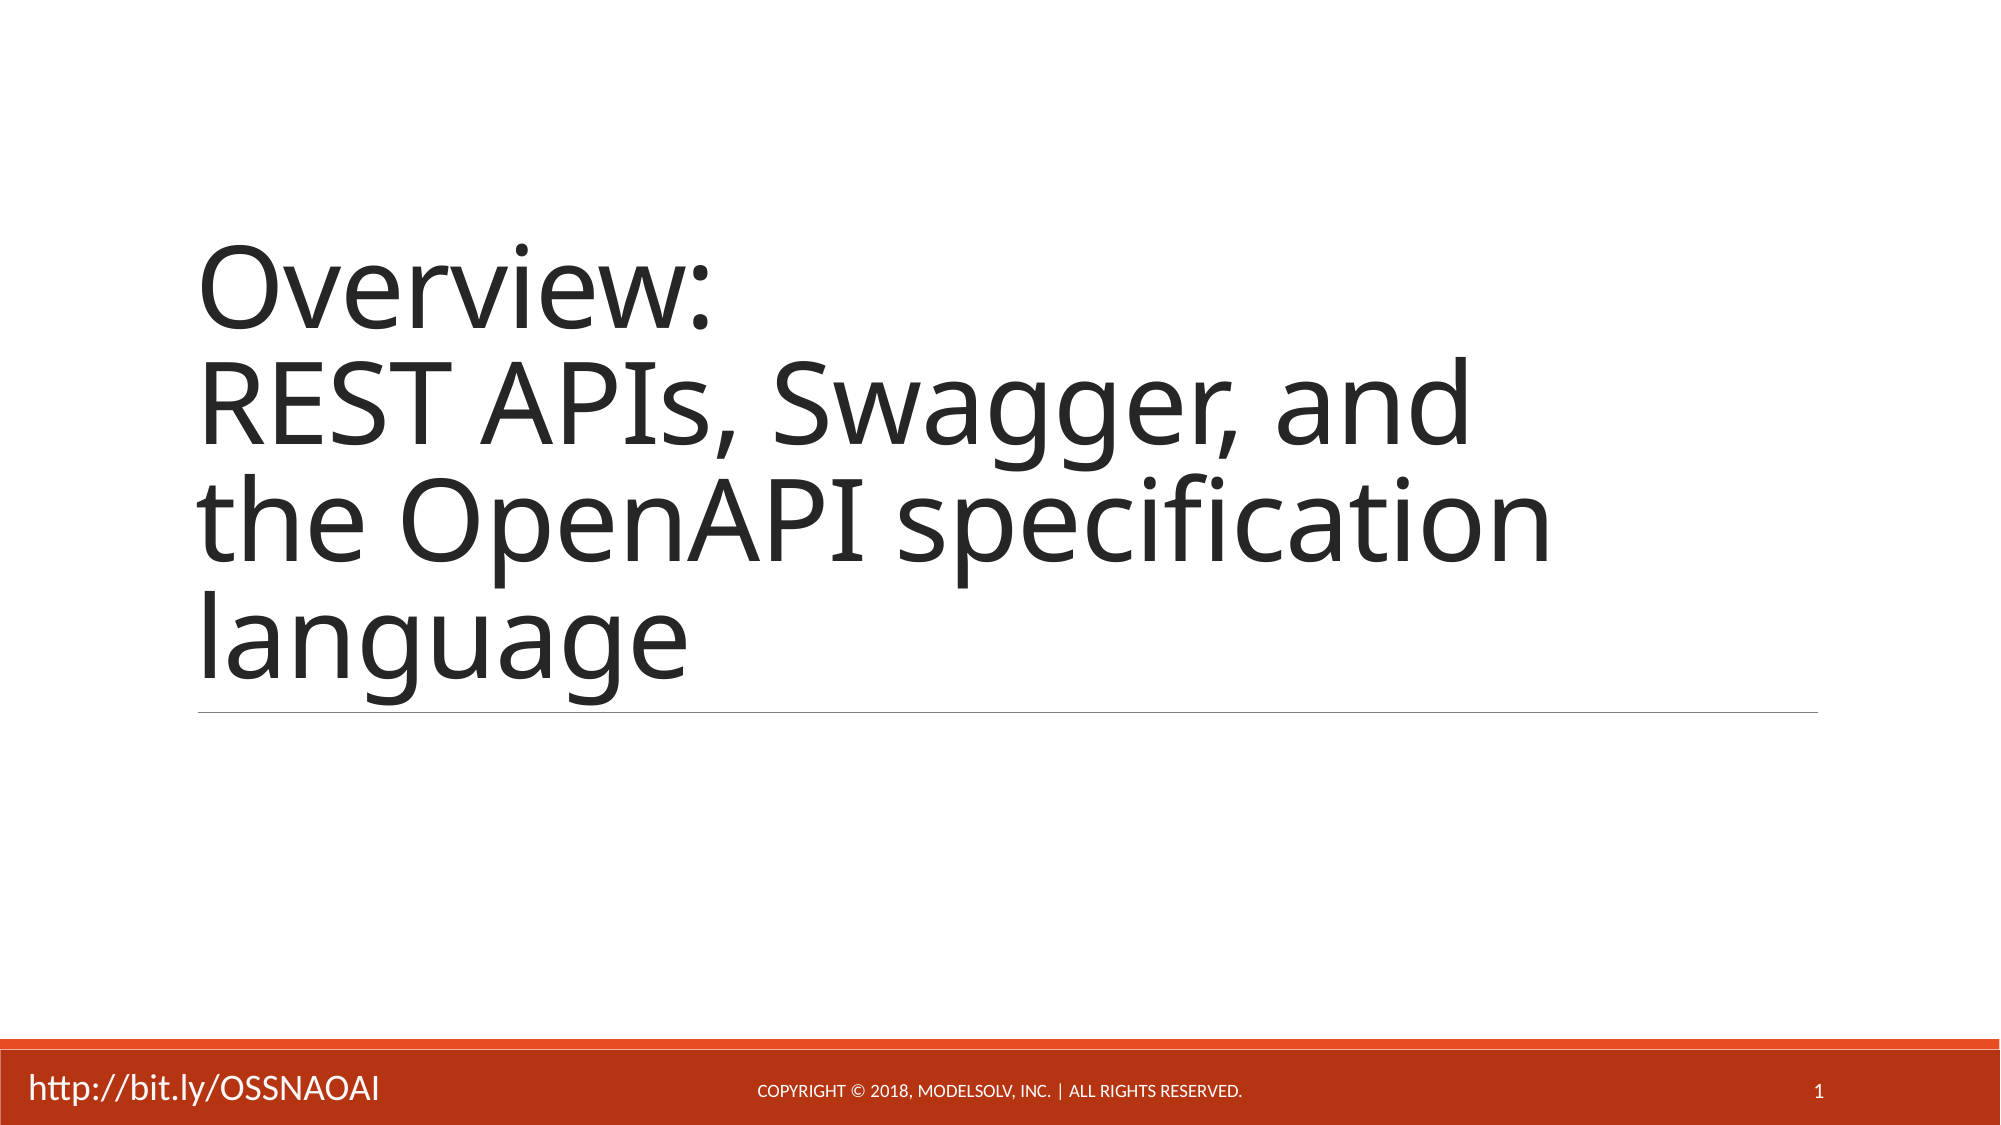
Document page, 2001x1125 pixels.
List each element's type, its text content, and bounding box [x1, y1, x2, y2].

title Overview: REST APIs, Swagger, and the OpenAPI specification language [180, 124, 1830, 710]
text_box http://bit.ly/OSSNAOAI [13, 1055, 396, 1116]
footer Copyright © 2018, ModelSolv, Inc. | All rights reserved. [604, 1059, 1396, 1120]
slide_number 1 [1624, 1059, 1840, 1120]
